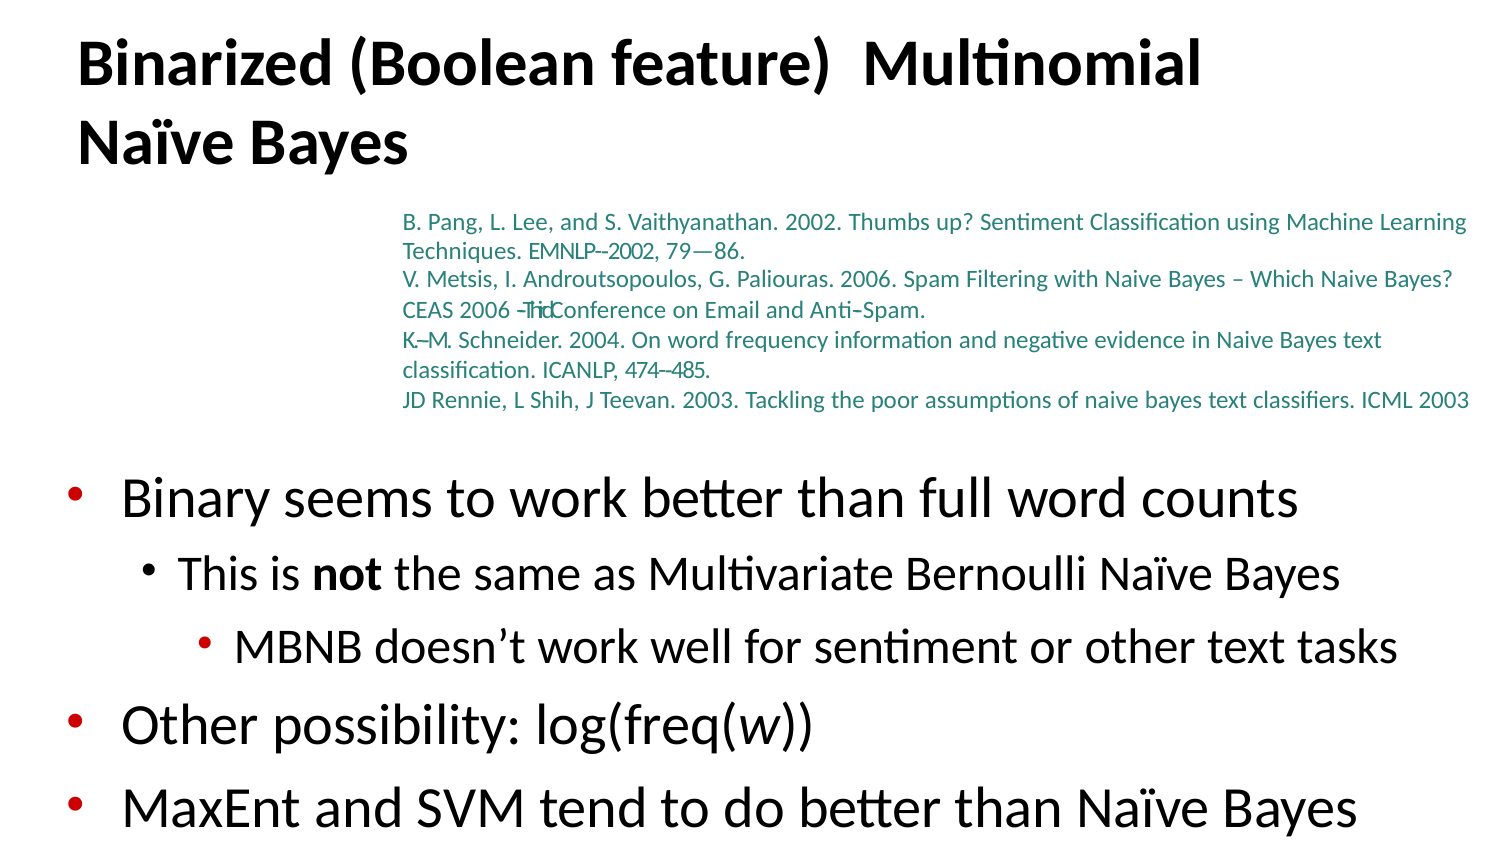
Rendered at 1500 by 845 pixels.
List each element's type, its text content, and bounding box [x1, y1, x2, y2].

title Binarized (Boolean feature) Multinomial Naïve Bayes [62, 14, 1263, 179]
text_box B. Pang, L. Lee, and S. Vaithyanathan. 2002. Thumbs up? Sentiment Classification using Machine Learning Techniques. EMNLP-­‐2002, 79—86. V. Metsis, I. Androutsopoulos, G. Paliouras. 2006. Spam Filtering with Naive Bayes – Which Naive Bayes? CEAS 2006 -­‐ Third Conference on Email and Anti-­‐Spam. K.-­‐M. Schneider. 2004. On word frequency information and negative evidence in Naive Bayes text classification. ICANLP, 474-­‐485. JD Rennie, L Shih, J Teevan. 2003. Tackling the poor assumptions of naive bayes text classifiers. ICML 2003 Binary seems to work better than full word counts This is not the same as Multivariate Bernoulli Naïve Bayes MBNB doesn’t work well for sentiment or other text tasks Other possibility: log(freq(w)) MaxEnt and SVM tend to do better than Naïve Bayes [62, 202, 1483, 845]
